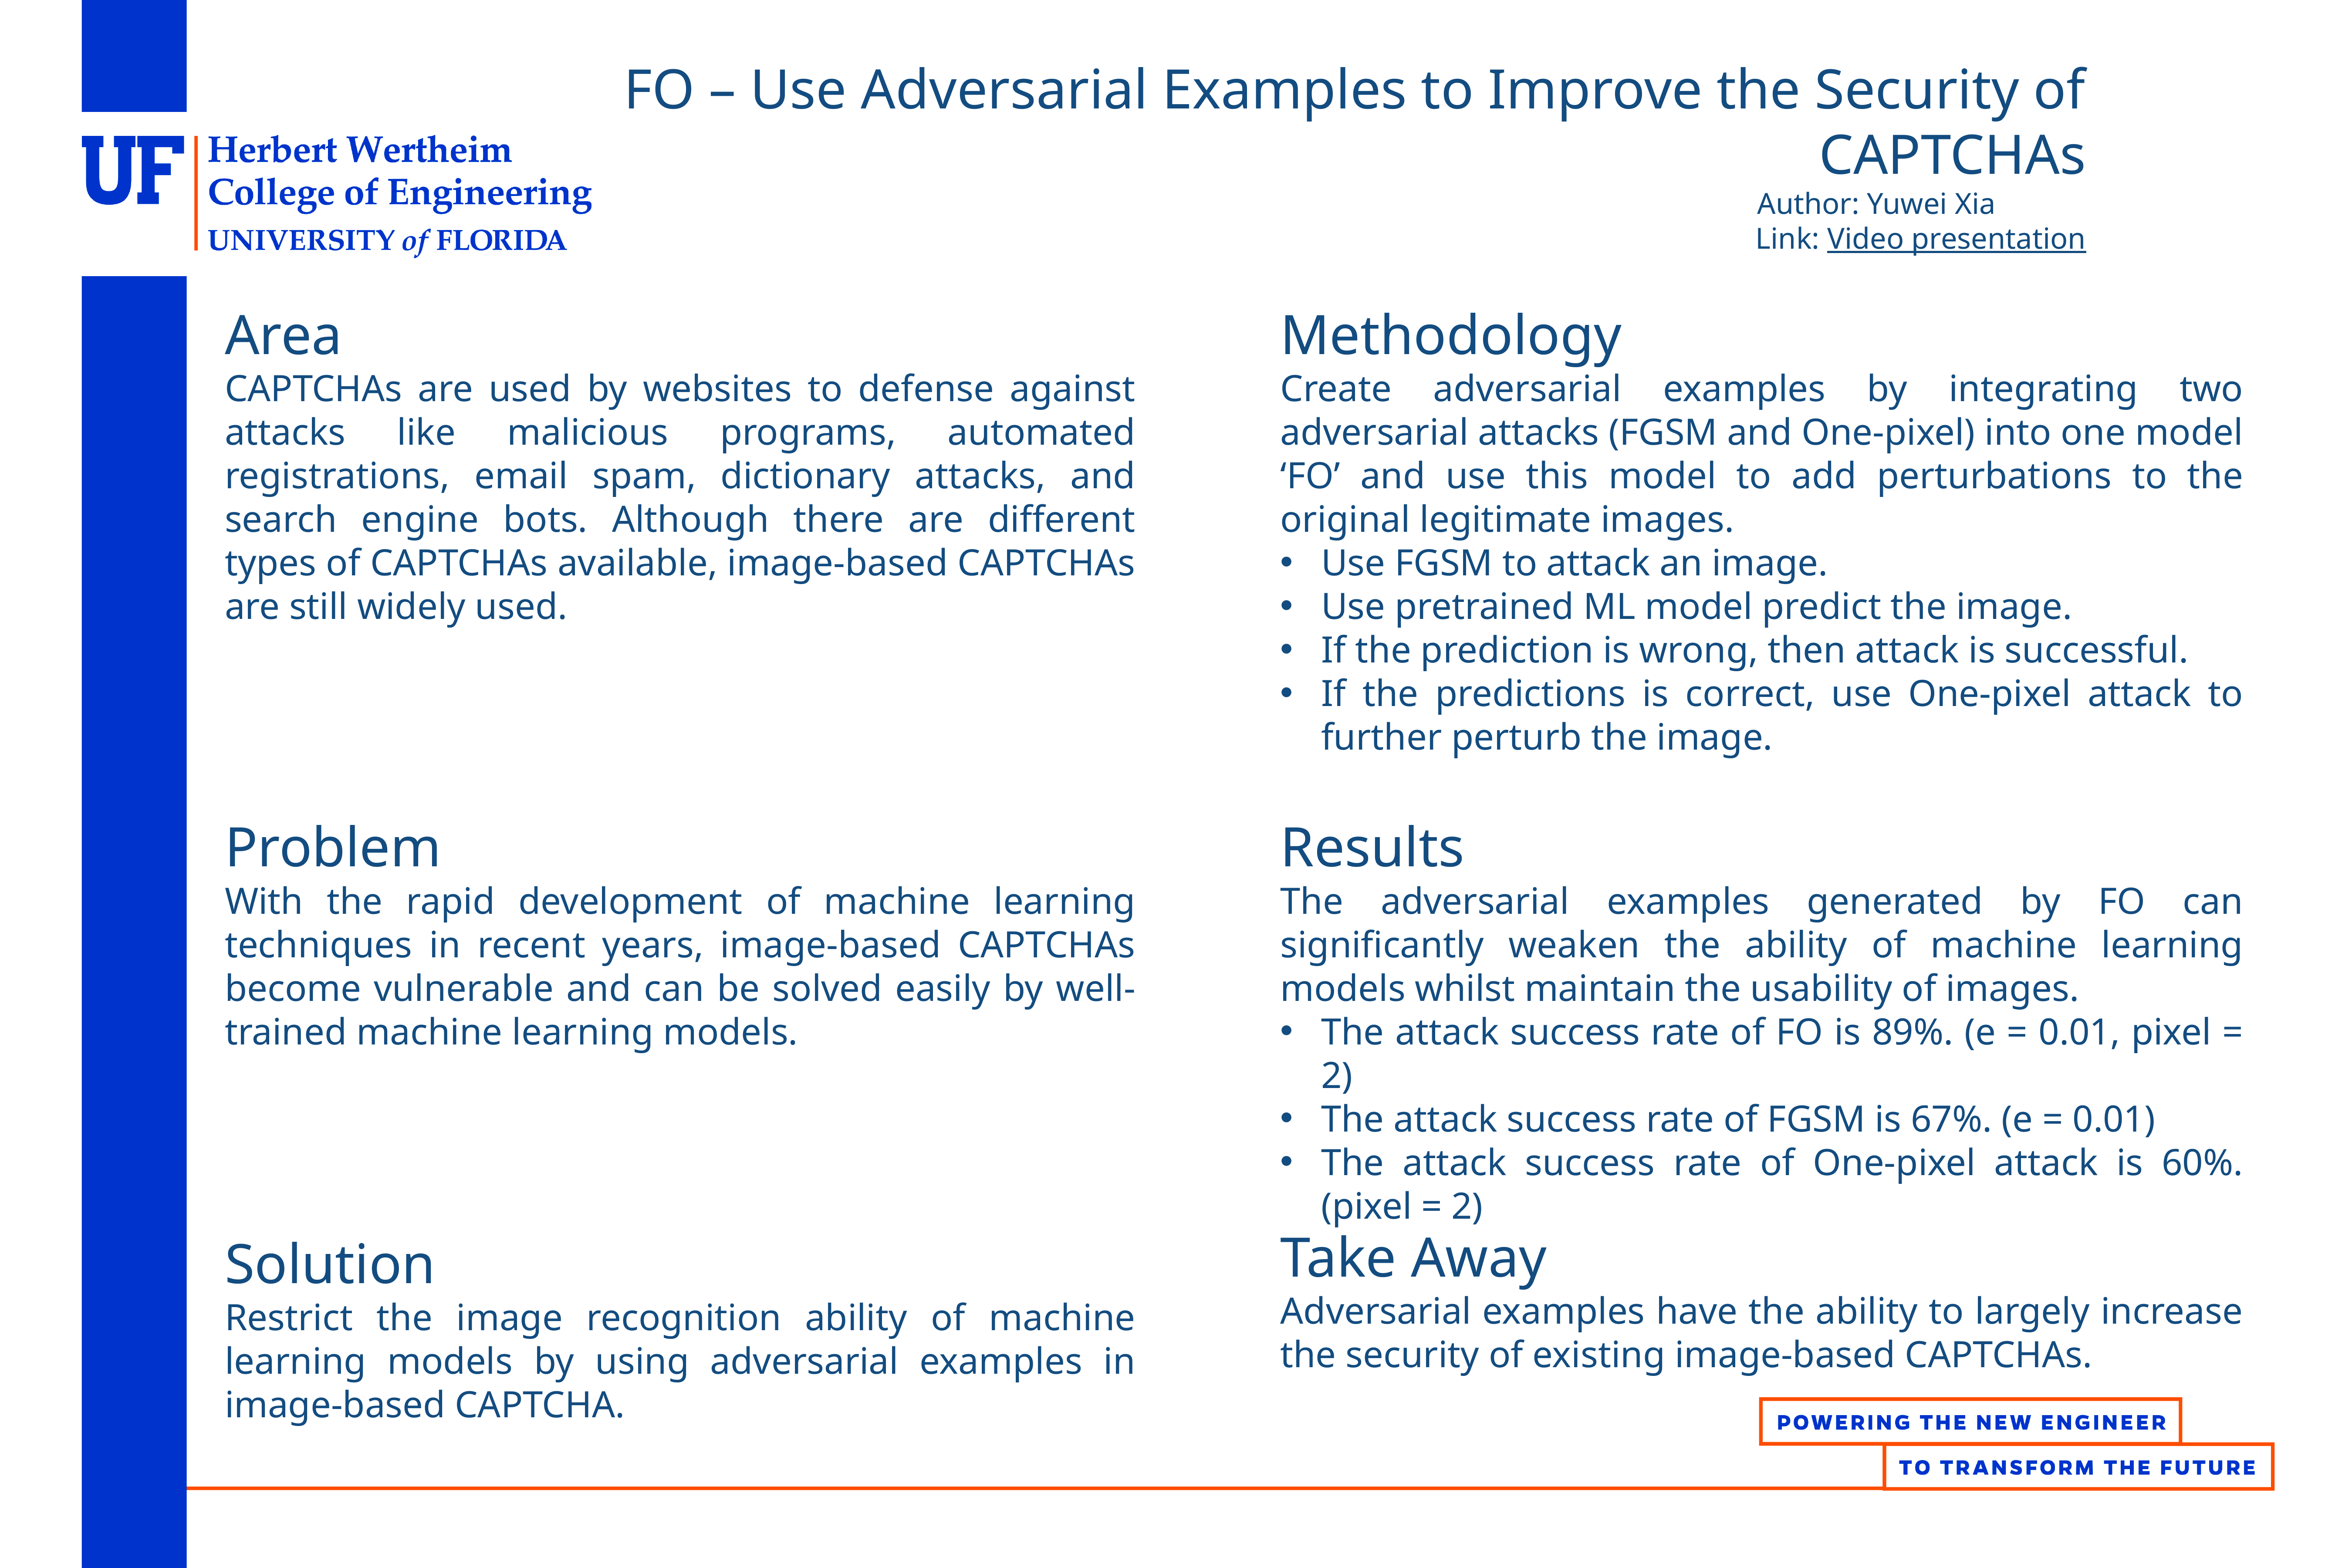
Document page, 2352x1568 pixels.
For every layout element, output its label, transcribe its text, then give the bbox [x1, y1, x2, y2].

text_box Solution Restrict the image recognition ability of machine learning models by using adversarial examples in image-based CAPTCHA. [218, 1225, 1143, 1428]
text_box Problem With the rapid development of machine learning techniques in recent years, image-based CAPTCHAs become vulnerable and can be solved easily by well-trained machine learning models. [218, 809, 1143, 1055]
text_box Take Away Adversarial examples have the ability to largely increase the security of existing image-based CAPTCHAs. [1274, 1219, 2251, 1434]
text_box Methodology Create adversarial examples by integrating two adversarial attacks (FGSM and One-pixel) into one model ‘FO’ and use this model to add perturbations to the original legitimate images. Use FGSM to attack an image. Use pretrained ML model predict the image. If the prediction is wrong, then attack is successful. If the predictions is correct, use One-pixel attack to further perturb the image. [1274, 297, 2251, 760]
picture [0, 0, 2352, 1568]
text_box FO – Use Adversarial Examples to Improve the Security of CAPTCHAs Author: Yuwei Xia Link: Video presentation [455, 51, 2093, 263]
text_box Results The adversarial examples generated by FO can significantly weaken the ability of machine learning models whilst maintain the usability of images. The attack success rate of FO is 89%. (e = 0.01, pixel = 2) The attack success rate of FGSM is 67%. (e = 0.01) The attack success rate of One-pixel attack is 60%. (pixel = 2) [1274, 809, 2251, 1219]
text_box Area CAPTCHAs are used by websites to defense against attacks like malicious programs, automated registrations, email spam, dictionary attacks, and search engine bots. Although there are different types of CAPTCHAs available, image-based CAPTCHAs are still widely used. [218, 297, 1143, 630]
